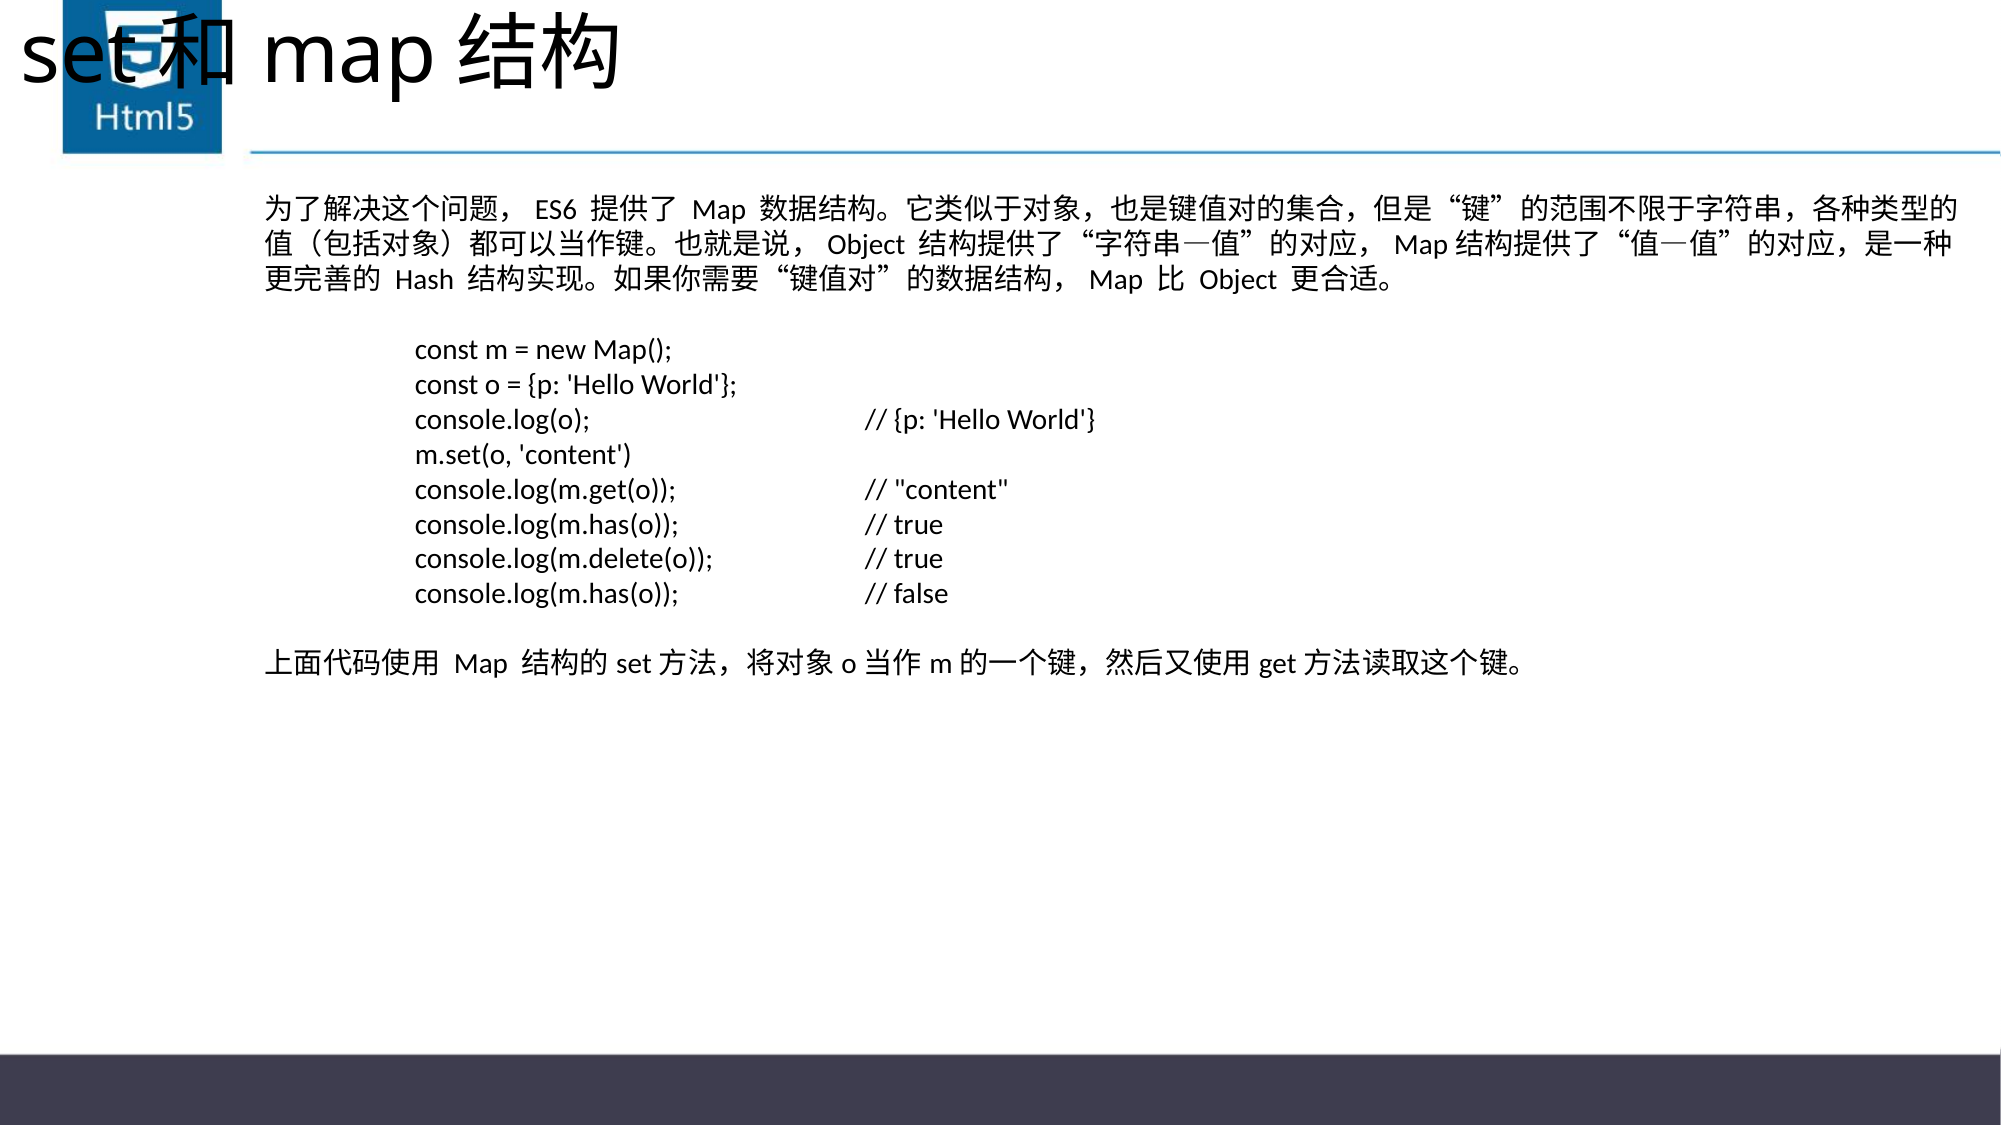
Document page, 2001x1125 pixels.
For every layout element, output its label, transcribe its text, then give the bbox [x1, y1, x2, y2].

list 为了解决这个问题，ES6 提供了 Map 数据结构。它类似于对象，也是键值对的集合，但是“键”的范围不限于字符串，各种类型的值（包括对象）都可以当作键。也就是说，Object 结构提供了“字符串—值”的对应，Map结构提供了“值—值”的对应，是一种更完善的 Hash 结构实现。如果你需要“键值对”的数据结构，Map 比 Object 更合适。 const m = new Map(); const o = {p: 'Hello World'}; console.log(o); // {p: 'Hello World'} m.set(o, 'content') console.log(m.get(o)); // "content" console.log(m.has(o)); // true console.log(m.delete(o)); // true console.log(m.has(o)); // false 上面代码使用 Map 结构的set方法，将对象o当作m的一个键，然后又使用get方法读取这个键。 [249, 182, 1978, 1025]
title set和map结构 [6, 3, 1997, 152]
picture [0, 0, 2001, 1125]
